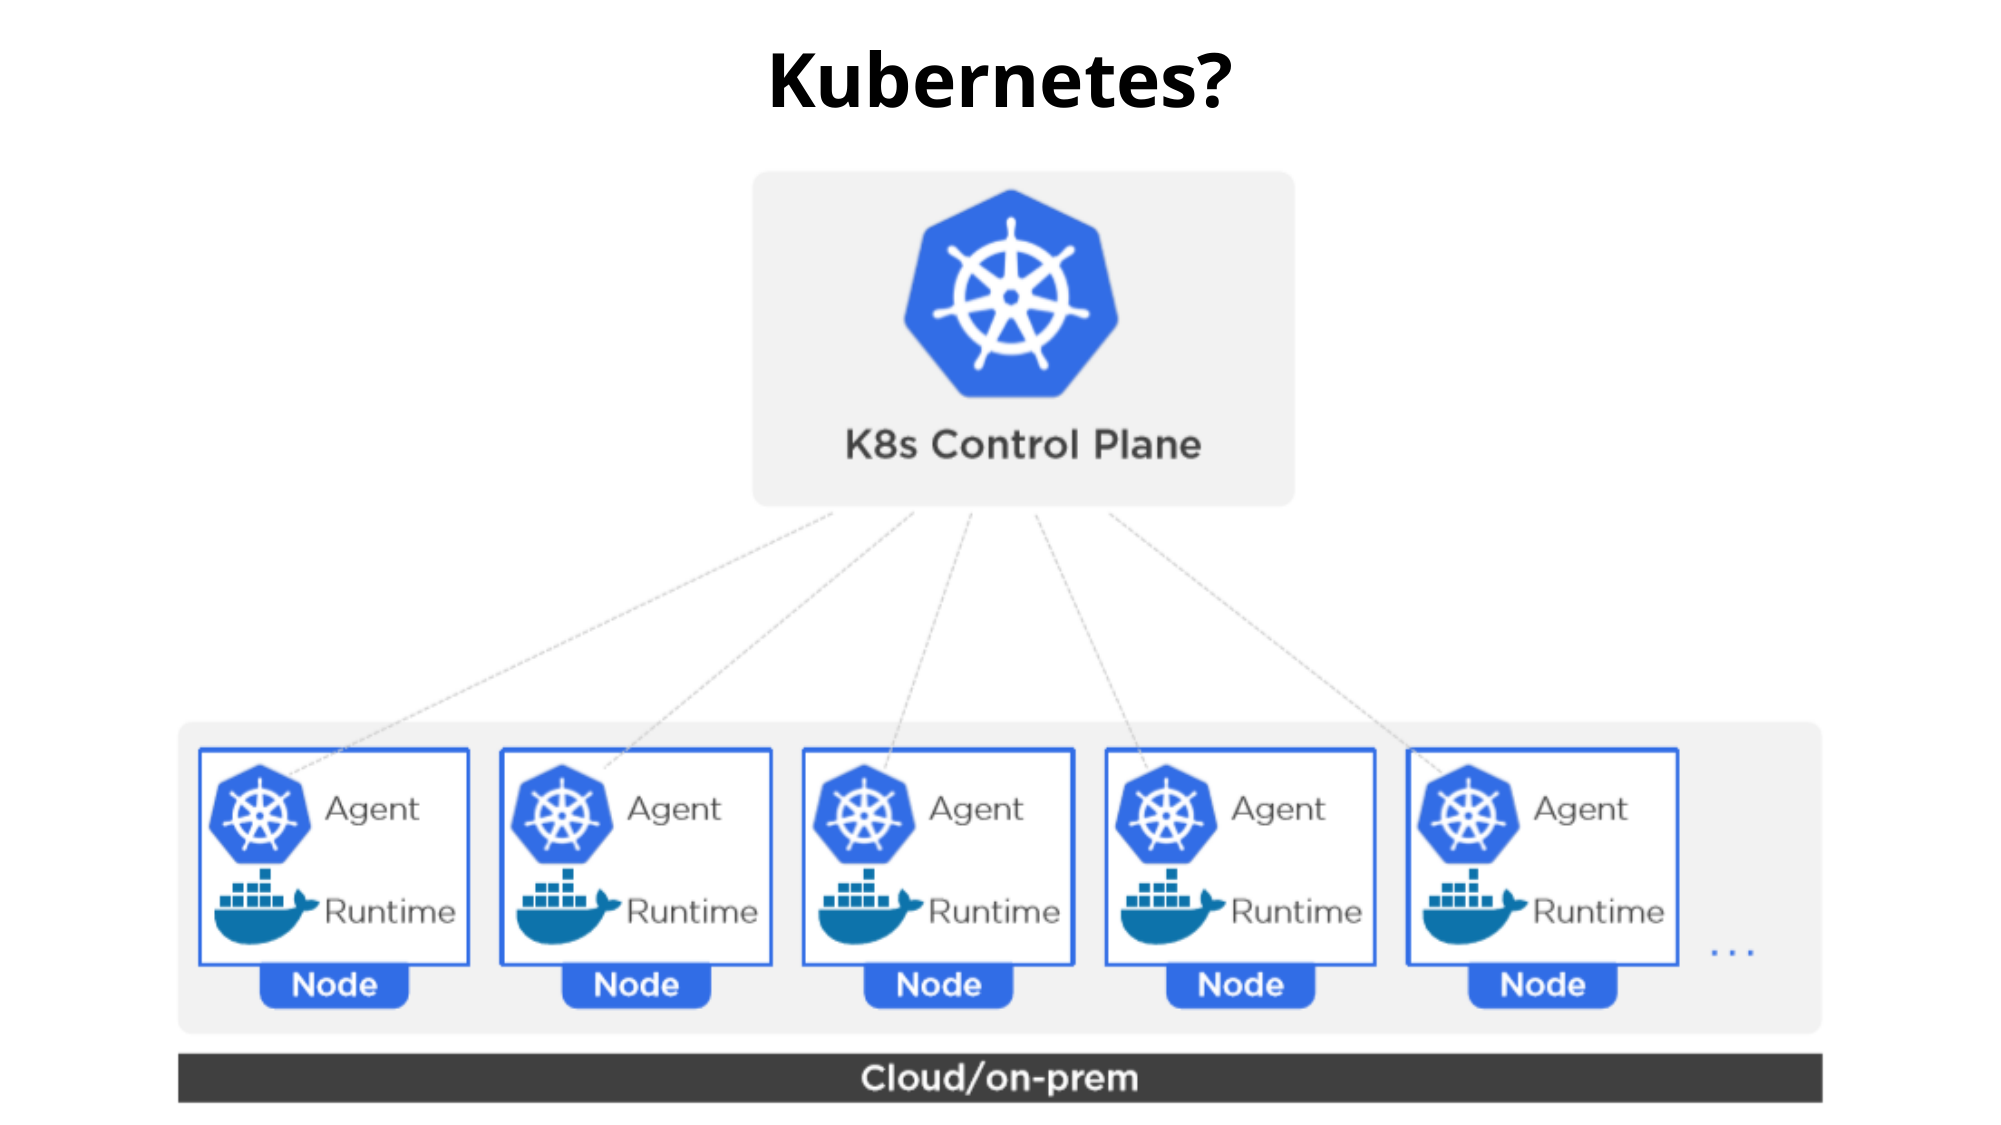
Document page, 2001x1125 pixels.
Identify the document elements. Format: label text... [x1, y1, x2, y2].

picture [146, 144, 1854, 1125]
title Kubernetes? [310, 22, 1690, 144]
